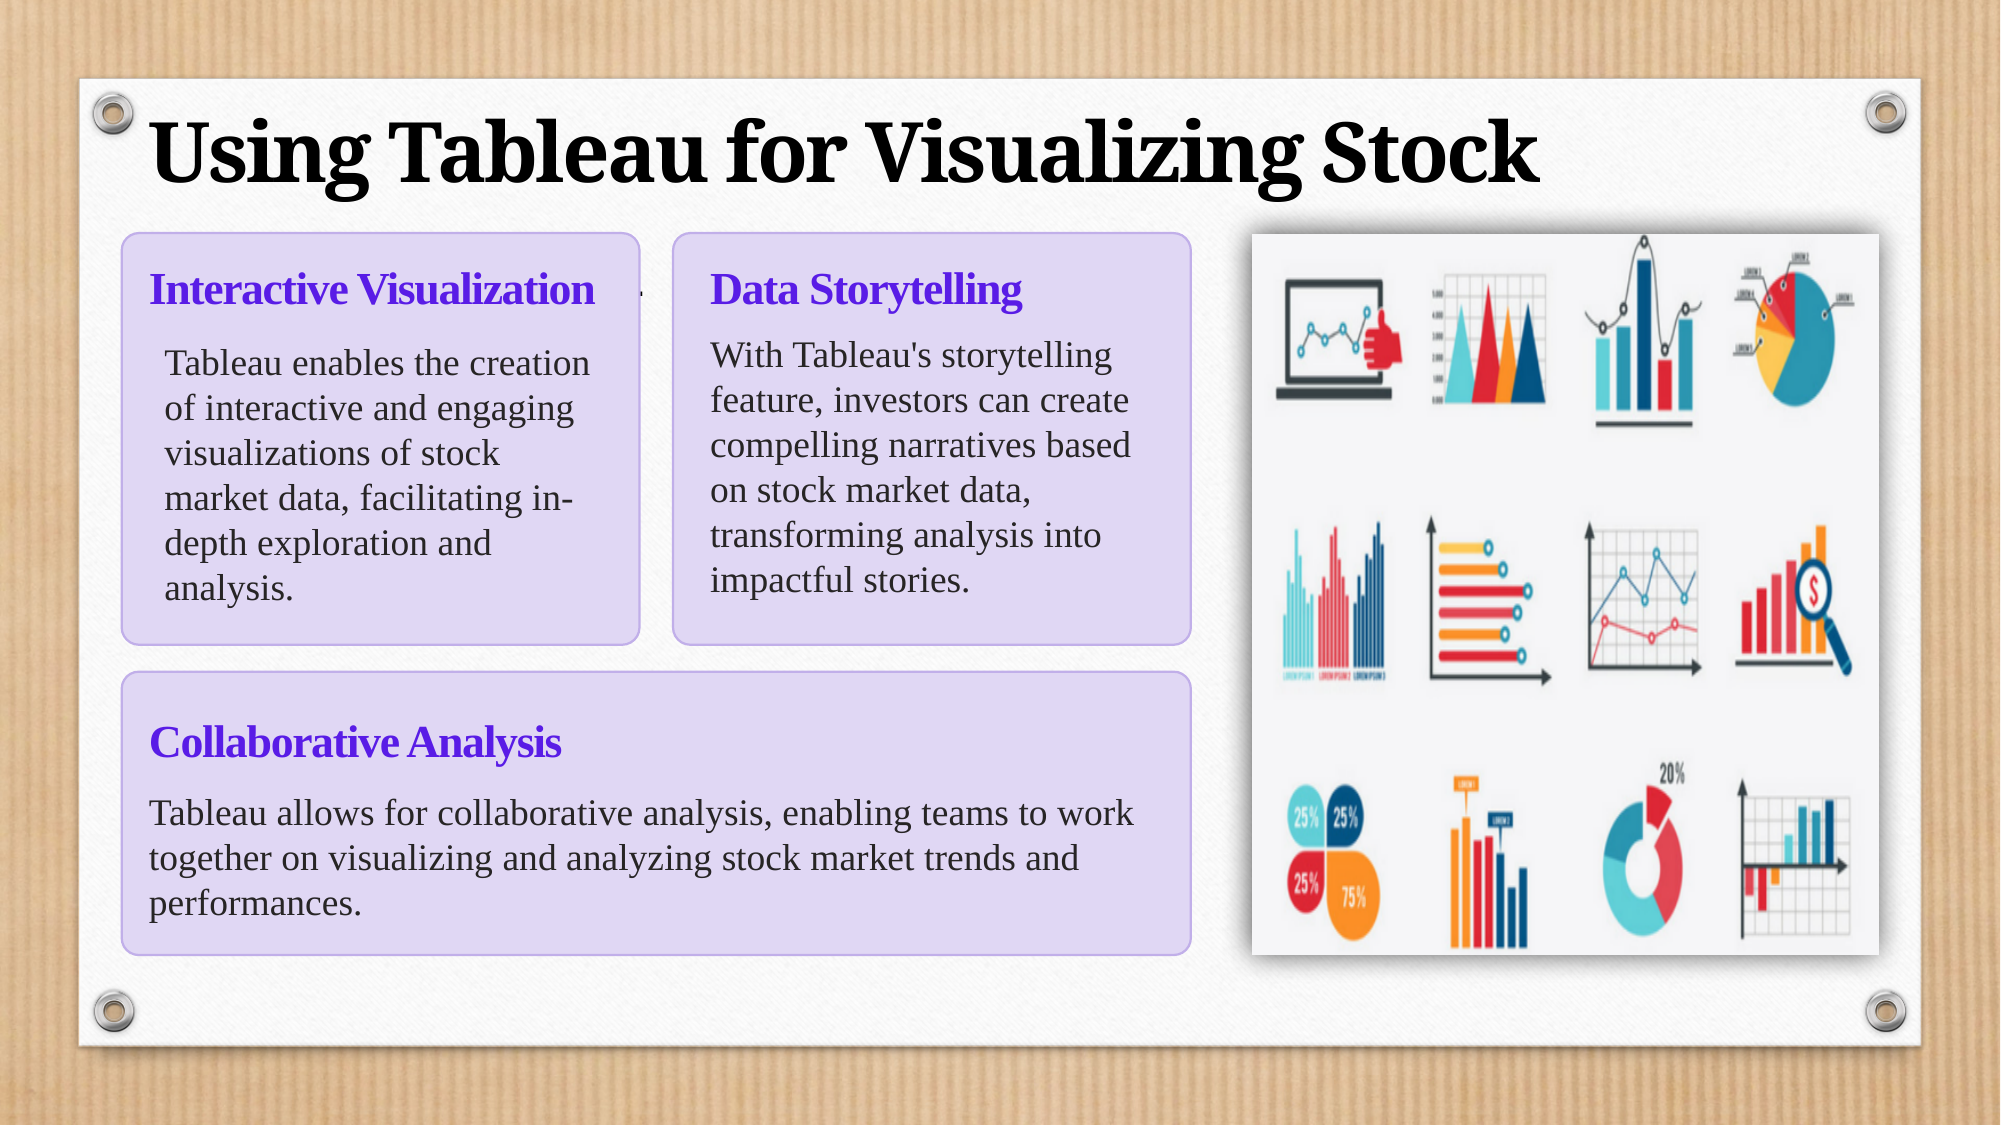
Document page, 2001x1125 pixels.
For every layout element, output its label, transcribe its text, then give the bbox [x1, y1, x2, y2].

text_box [121, 233, 640, 645]
text_box Collaborative Analysis [134, 702, 606, 759]
text_box [672, 233, 1191, 645]
text_box [121, 671, 1191, 956]
text_box Interactive Visualization [134, 249, 621, 307]
picture [0, 0, 2001, 1125]
text_box Tableau allows for collaborative analysis, enabling teams to work together on visualizing and analyzing stock market trends and performances. [134, 780, 1170, 928]
text_box Tableau enables the creation of interactive and engaging visualizations of stock market data, facilitating in-depth exploration and analysis. [149, 330, 621, 616]
text_box With Tableau's storytelling feature, investors can create compelling narratives based on stock market data, transforming analysis into impactful stories. [695, 322, 1170, 620]
text_box Using Tableau for Visualizing Stock Market Data [134, 78, 1860, 225]
text_box [134, 233, 652, 586]
text_box Data Storytelling [695, 249, 1060, 307]
